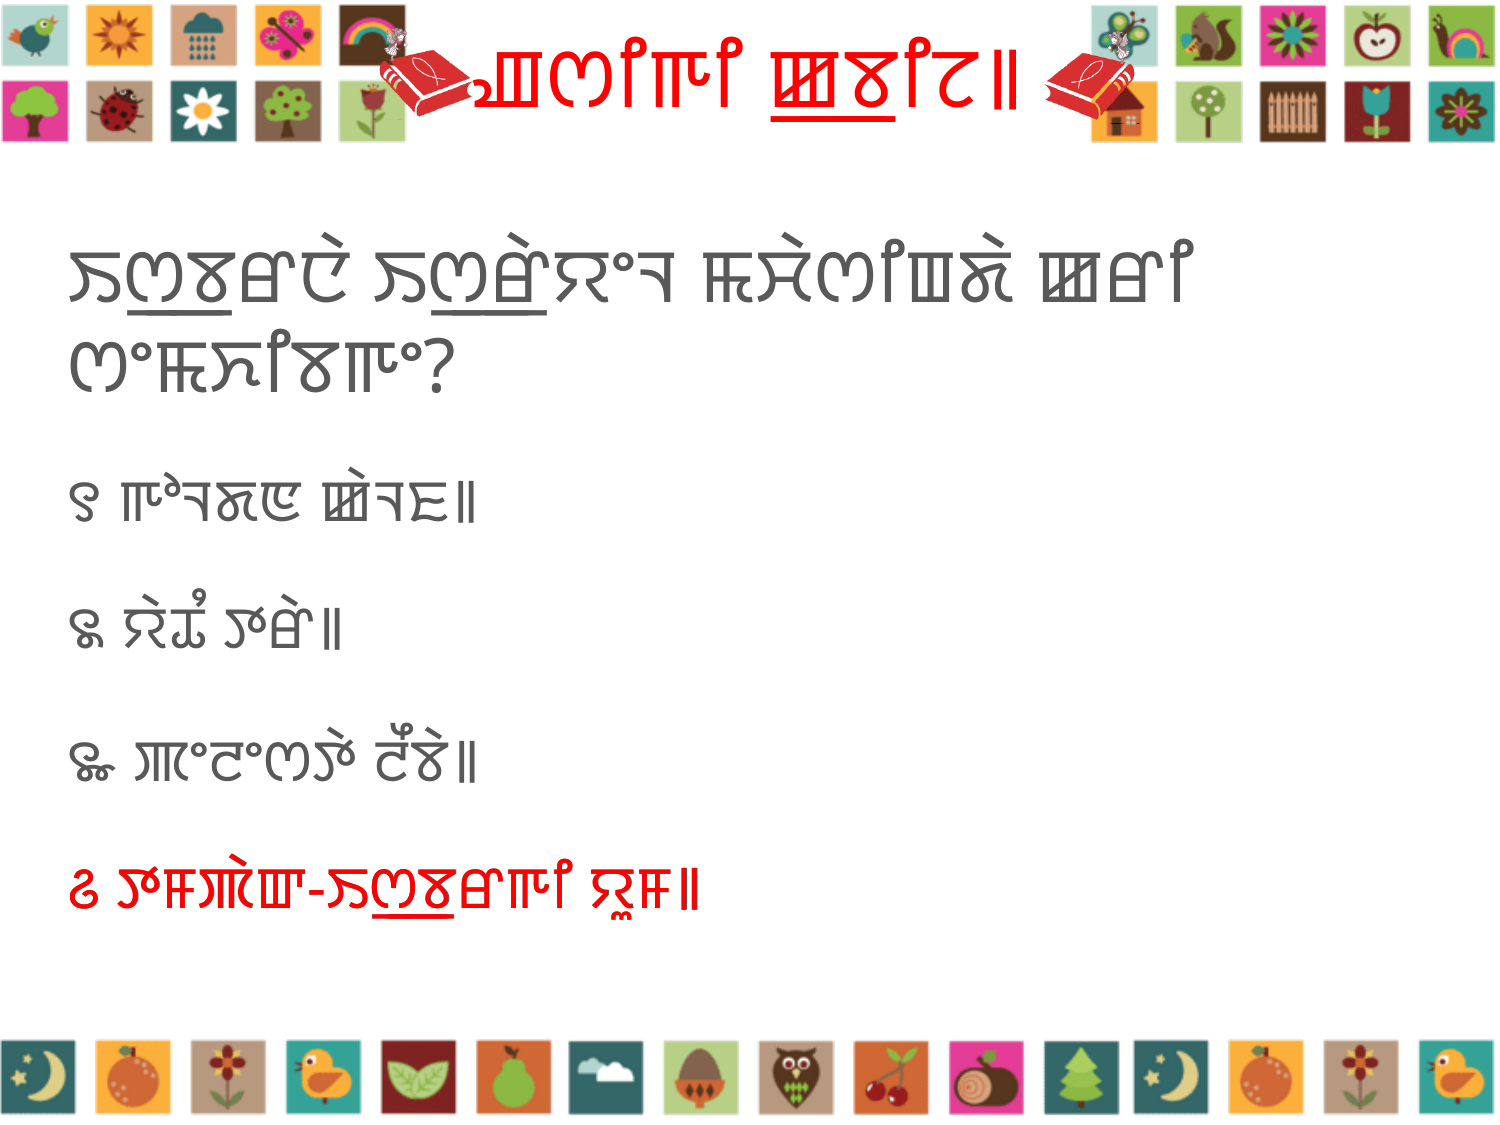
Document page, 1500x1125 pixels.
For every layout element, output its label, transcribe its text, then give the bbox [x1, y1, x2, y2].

picture [0, 3, 505, 150]
text_box ꯏꯁ꯭ꯕꯔꯅꯥ ꯏꯁ꯭ꯔꯥꯌꯦꯜ ꯃꯆꯥꯁꯤꯡꯗꯥ ꯀꯔꯤ ꯁꯦꯃꯈꯤꯕꯒꯦ? [53, 219, 1436, 415]
text_box ꯴ ꯇꯝꯄꯥꯛ-ꯏꯁ꯭ꯕꯔꯒꯤ ꯌꯨꯝ꯫ [52, 842, 1482, 928]
picture [1012, 3, 1500, 150]
text_box ꯉꯁꯤꯒꯤ ꯀ꯭ꯕꯤꯖ꯫ [425, 16, 1013, 131]
text_box ꯲ ꯌꯥꯊꯪ ꯇꯔꯥ꯫ [53, 582, 1436, 668]
text_box ꯱ ꯒꯣꯜꯗꯟ ꯀꯥꯜꯐ꯫ [53, 456, 1436, 541]
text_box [0, 1028, 1500, 1118]
text_box ꯳ ꯄꯦꯂꯦꯁꯇꯥ ꯂꯩꯕꯥ꯫ [53, 716, 1483, 801]
